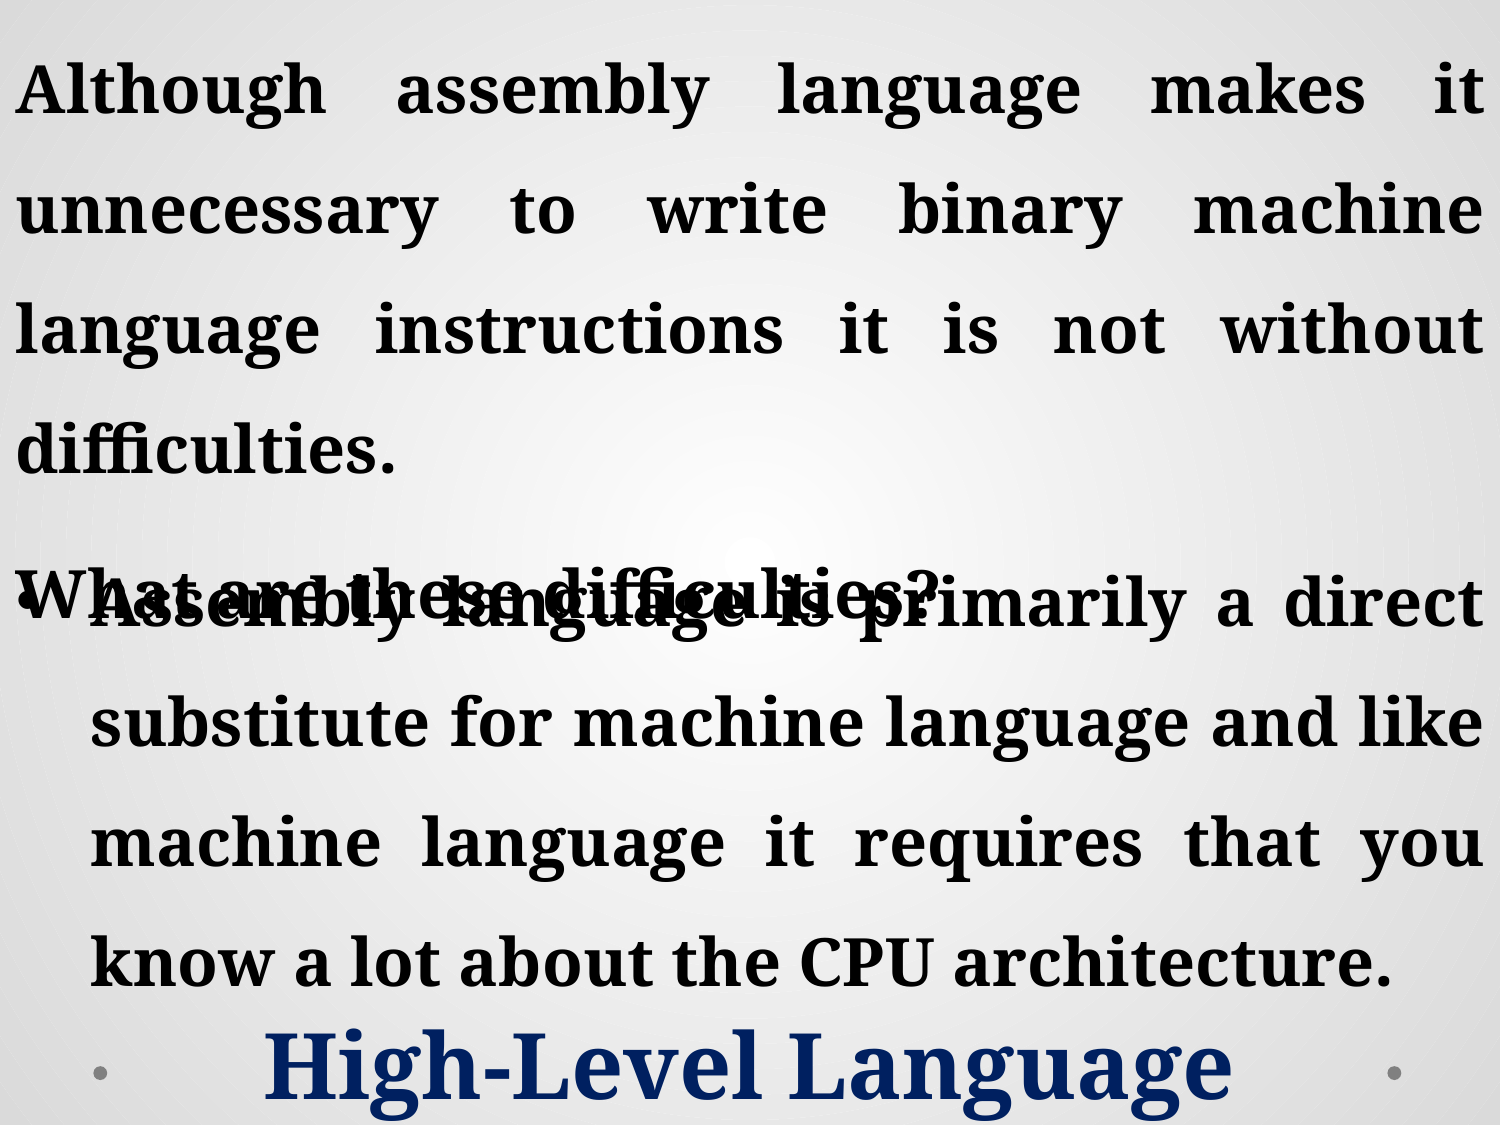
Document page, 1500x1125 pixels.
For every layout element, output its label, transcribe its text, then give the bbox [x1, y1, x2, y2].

text_box High-Level Language [0, 1012, 1500, 1125]
